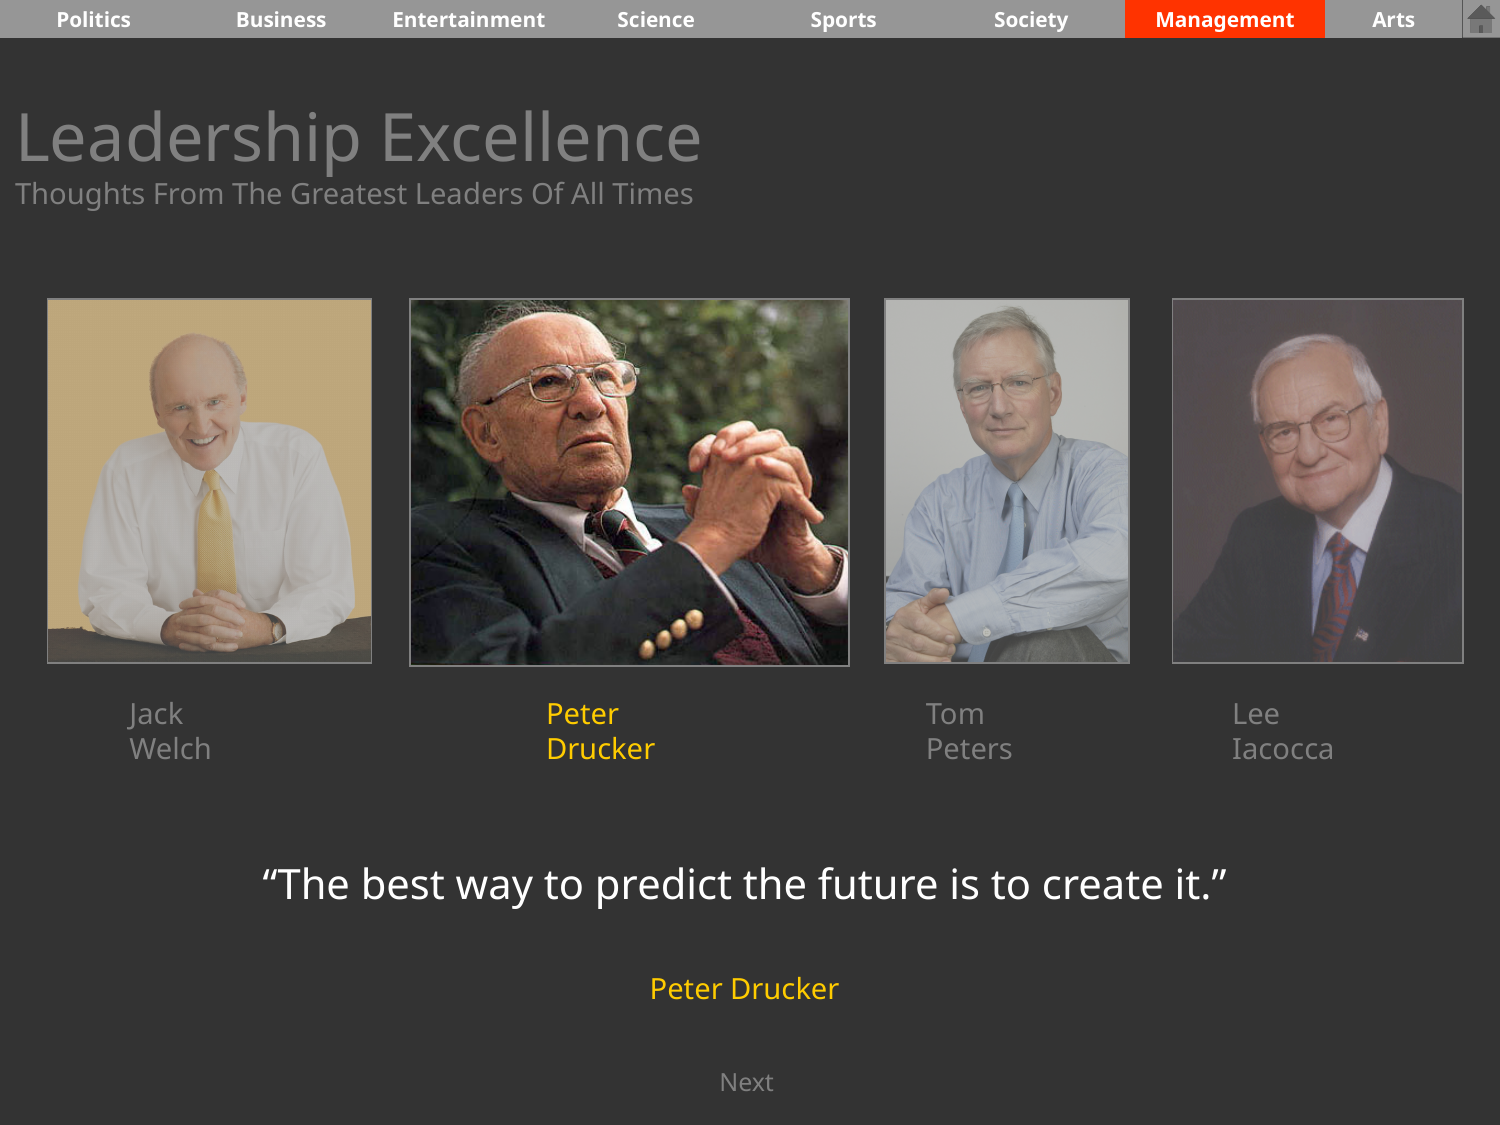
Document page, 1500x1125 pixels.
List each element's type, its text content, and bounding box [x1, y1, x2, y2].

text_box Tom Peters [910, 687, 1088, 738]
text_box Politics [0, 0, 187, 38]
text_box Society [937, 0, 1125, 38]
text_box Management [1125, 0, 1324, 38]
text_box Jack Welch [114, 687, 288, 738]
picture [410, 299, 849, 666]
text_box Arts [1324, 0, 1462, 38]
text_box Sports [750, 0, 937, 38]
picture [47, 299, 372, 663]
text_box Lee Iacocca [1217, 687, 1400, 738]
picture [1172, 299, 1463, 663]
text_box Peter Drucker [530, 687, 738, 738]
text_box Business [187, 0, 375, 38]
picture [885, 299, 1129, 663]
text_box [1462, 0, 1500, 38]
text_box Science [562, 0, 750, 38]
text_box “The best way to predict the future is to create it.” Peter Drucker [112, 849, 1388, 1025]
text_box Entertainment [375, 0, 562, 38]
text_box Leadership Excellence Thoughts From The Greatest Leaders Of All Times [0, 87, 1025, 218]
text_box Next [699, 1062, 800, 1101]
